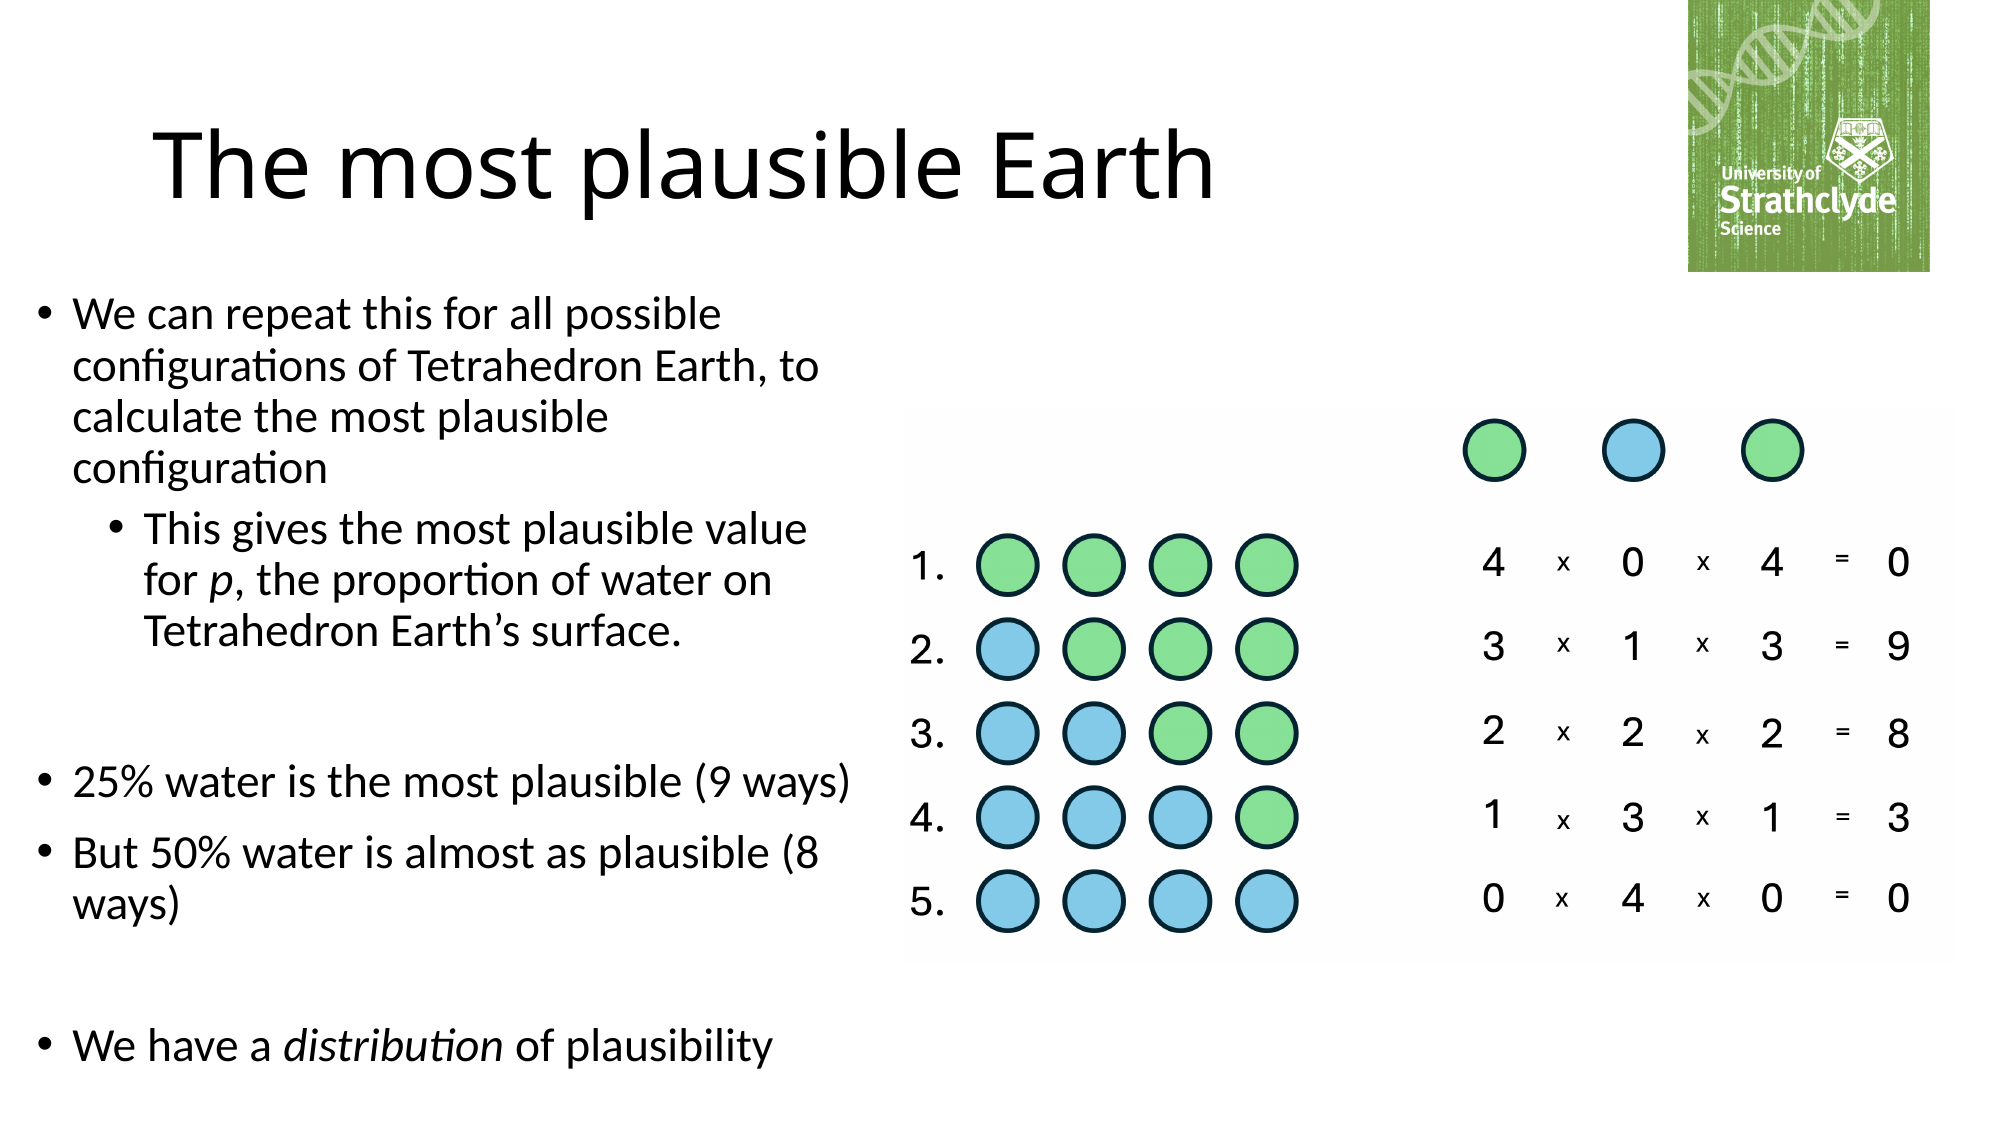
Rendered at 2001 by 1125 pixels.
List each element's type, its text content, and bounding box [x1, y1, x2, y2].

picture [1688, 0, 1930, 272]
list We can repeat this for all possible configurations of Tetrahedron Earth, to calculate the most plausible configuration This gives the most plausible value for p, the proportion of water on Tetrahedron Earth’s surface. 25% water is the most plausible (9 ways) But 50% water is almost as plausible (8 ways) We have a distribution of plausibility [21, 281, 872, 1093]
title The most plausible Earth [137, 59, 1863, 278]
picture [903, 402, 1954, 964]
